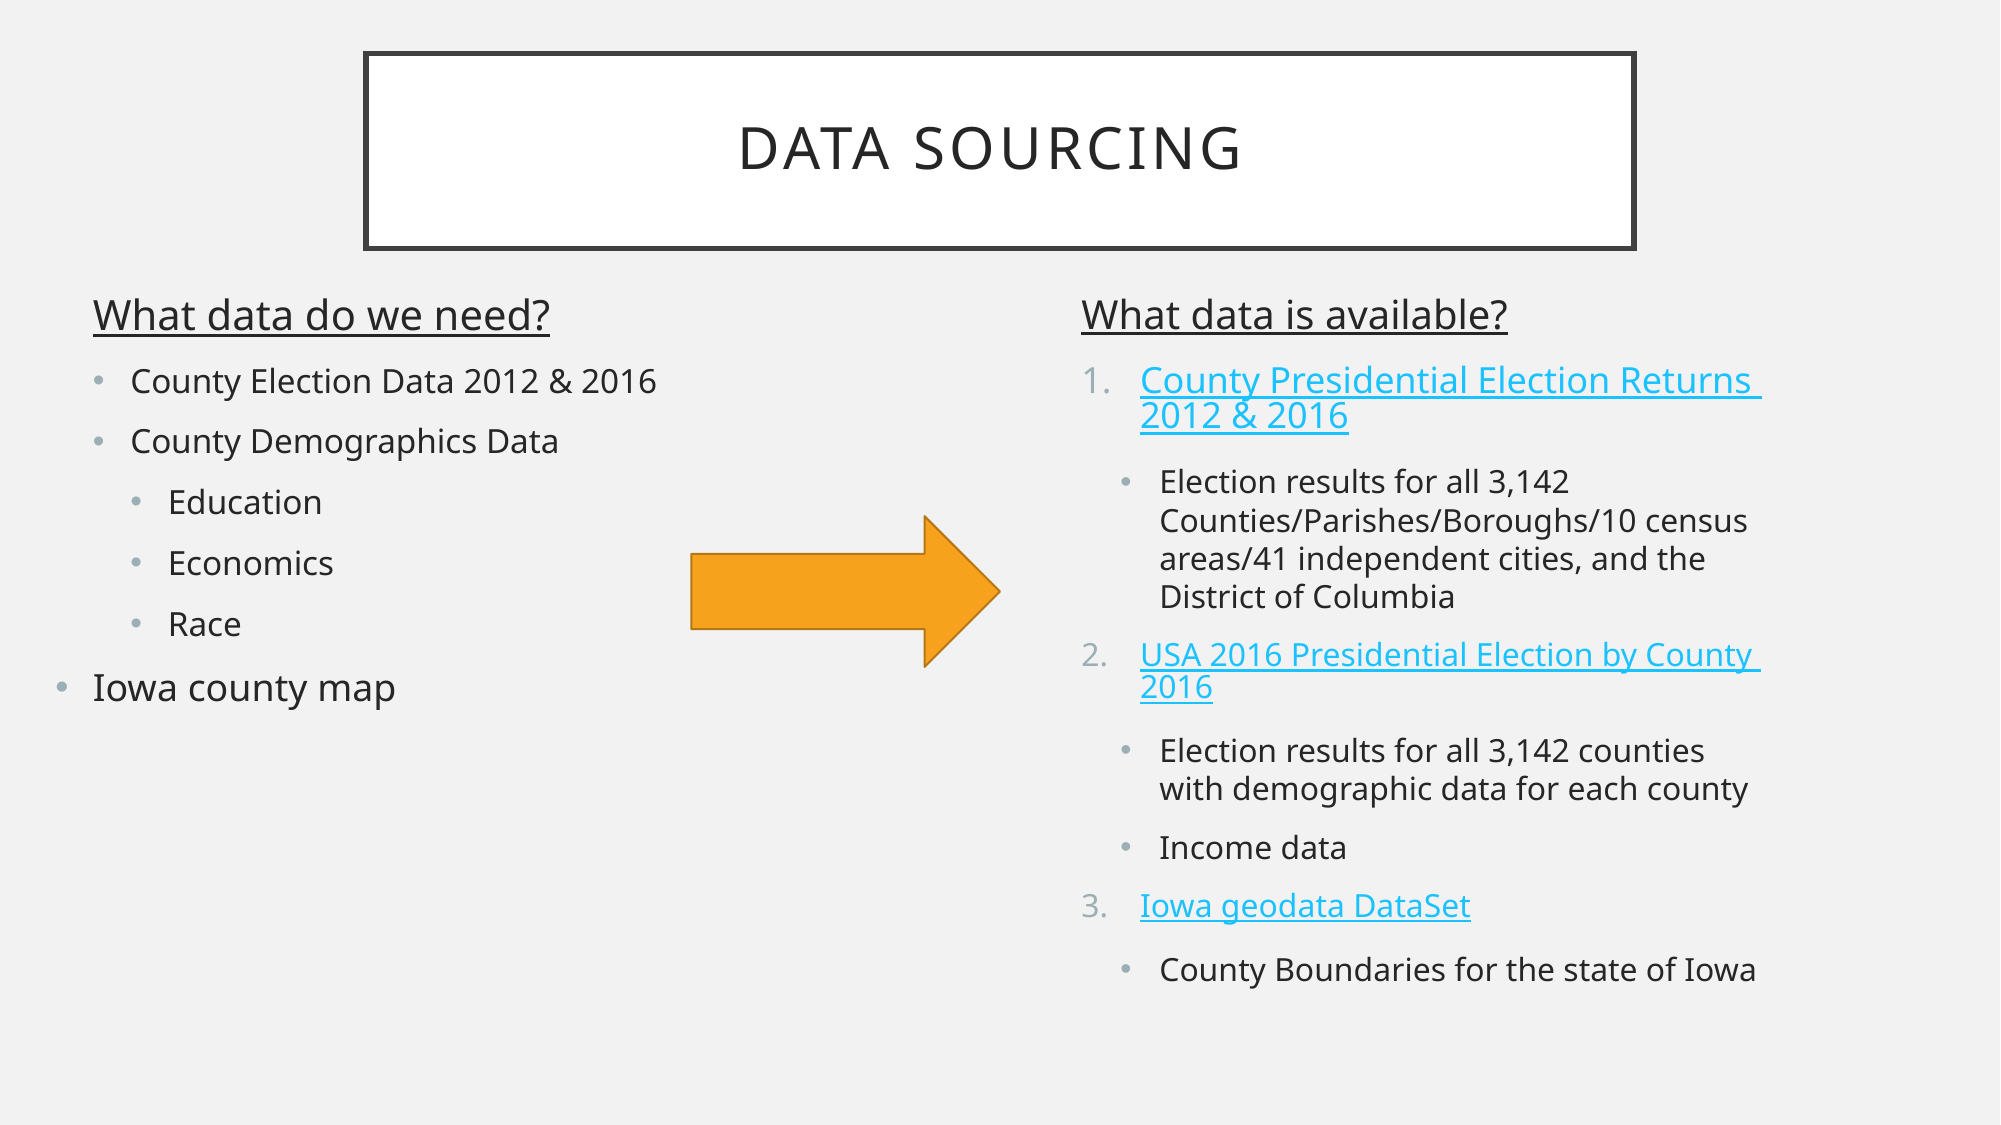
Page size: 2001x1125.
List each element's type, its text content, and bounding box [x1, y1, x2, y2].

text_box What data is available? County Presidential Election Returns 2012 & 2016 Election results for all 3,142 Counties/Parishes/Boroughs/10 census areas/41 independent cities, and the District of Columbia USA 2016 Presidential Election by County 2016 Election results for all 3,142 counties with demographic data for each county Income data Iowa geodata DataSet County Boundaries for the state of Iowa [1027, 281, 1778, 942]
title Data sourcing [363, 51, 1637, 251]
list What data do we need? County Election Data 2012 & 2016 County Demographics Data Education Economics Race Iowa county map [40, 281, 791, 925]
text_box [690, 515, 1001, 668]
